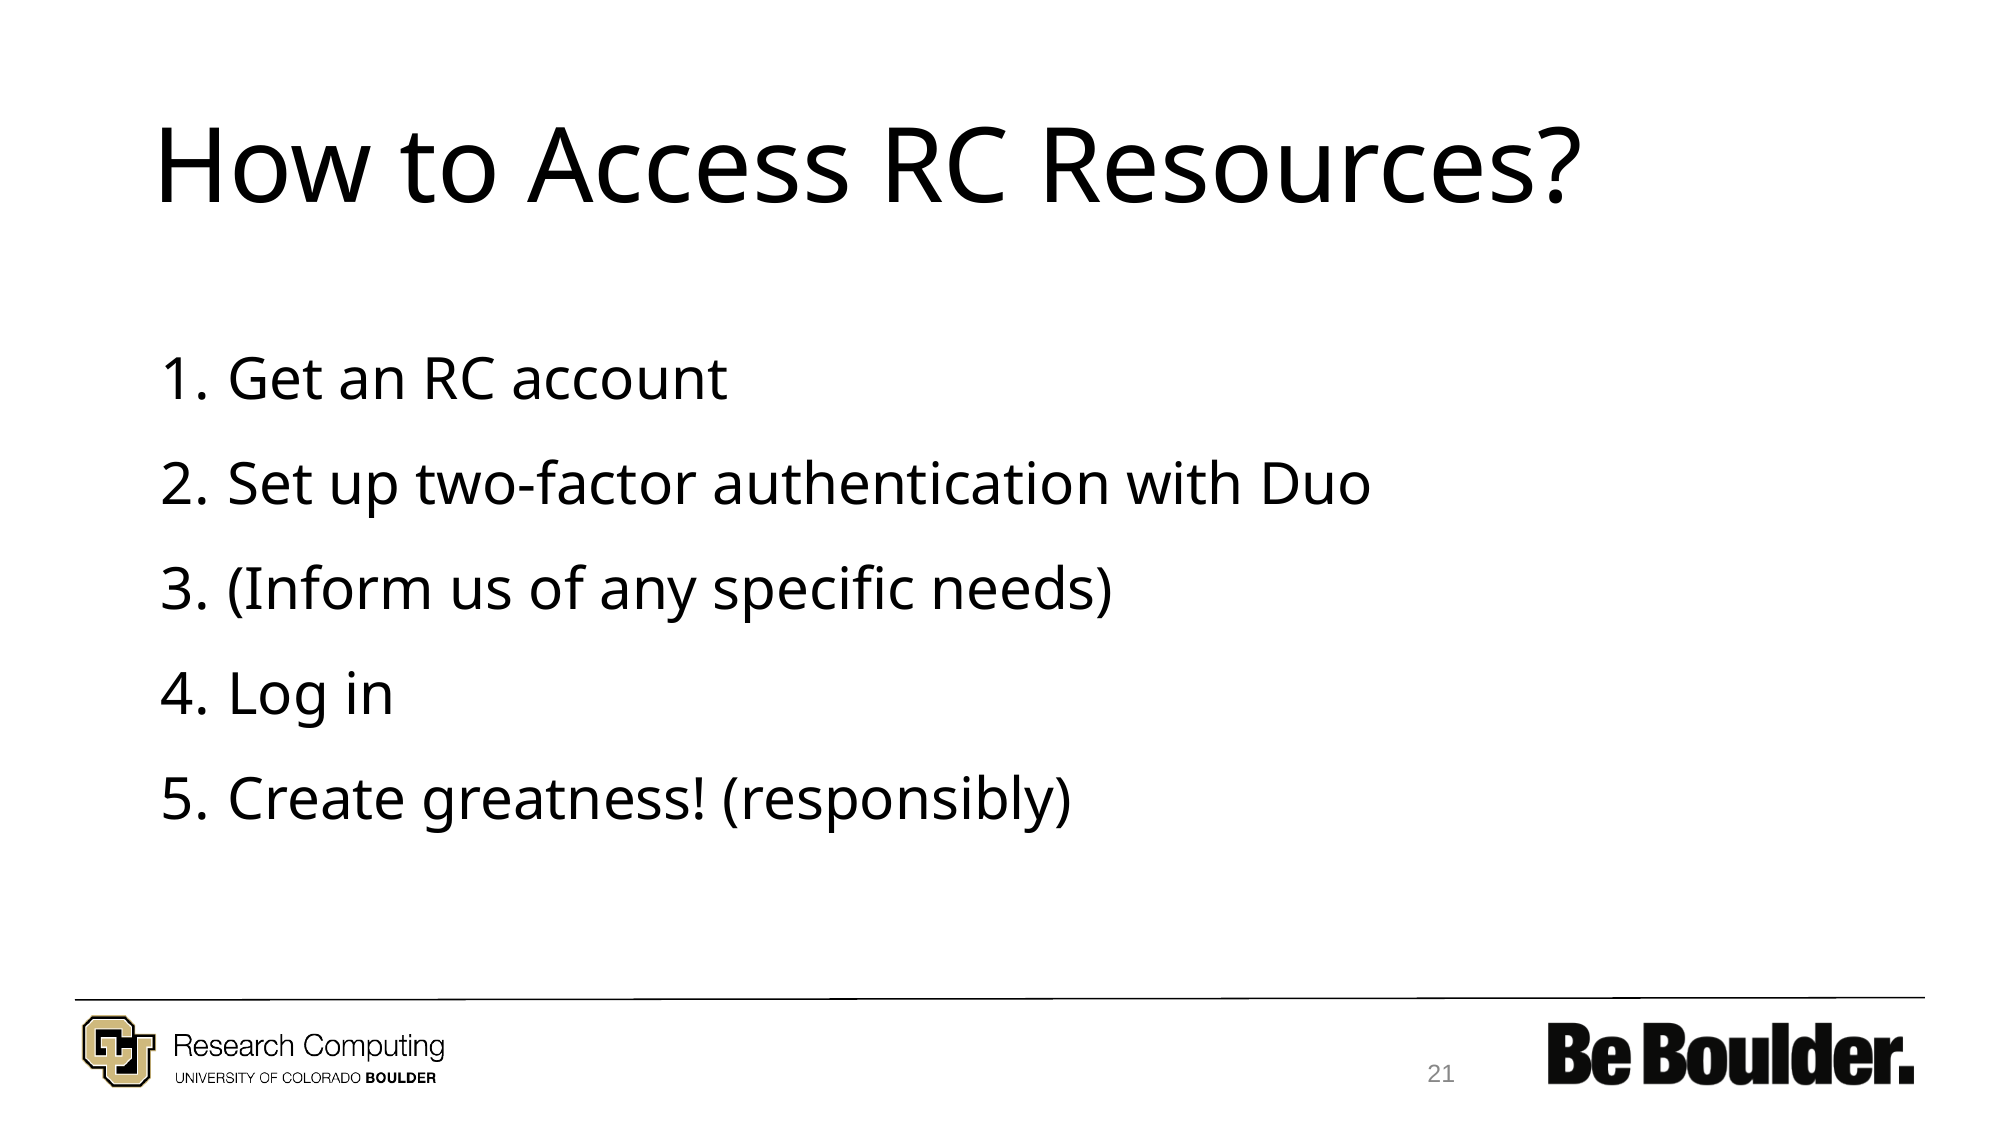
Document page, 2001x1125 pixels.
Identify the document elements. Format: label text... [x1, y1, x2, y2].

list Get an RC account Set up two-factor authentication with Duo (Inform us of any specific needs) Log in Create greatness! (responsibly) [137, 299, 1863, 983]
title How to Access RC Resources? [137, 59, 1863, 278]
slide_number 21 [1412, 1042, 1525, 1103]
picture [81, 1015, 444, 1088]
picture [1524, 1015, 1938, 1088]
